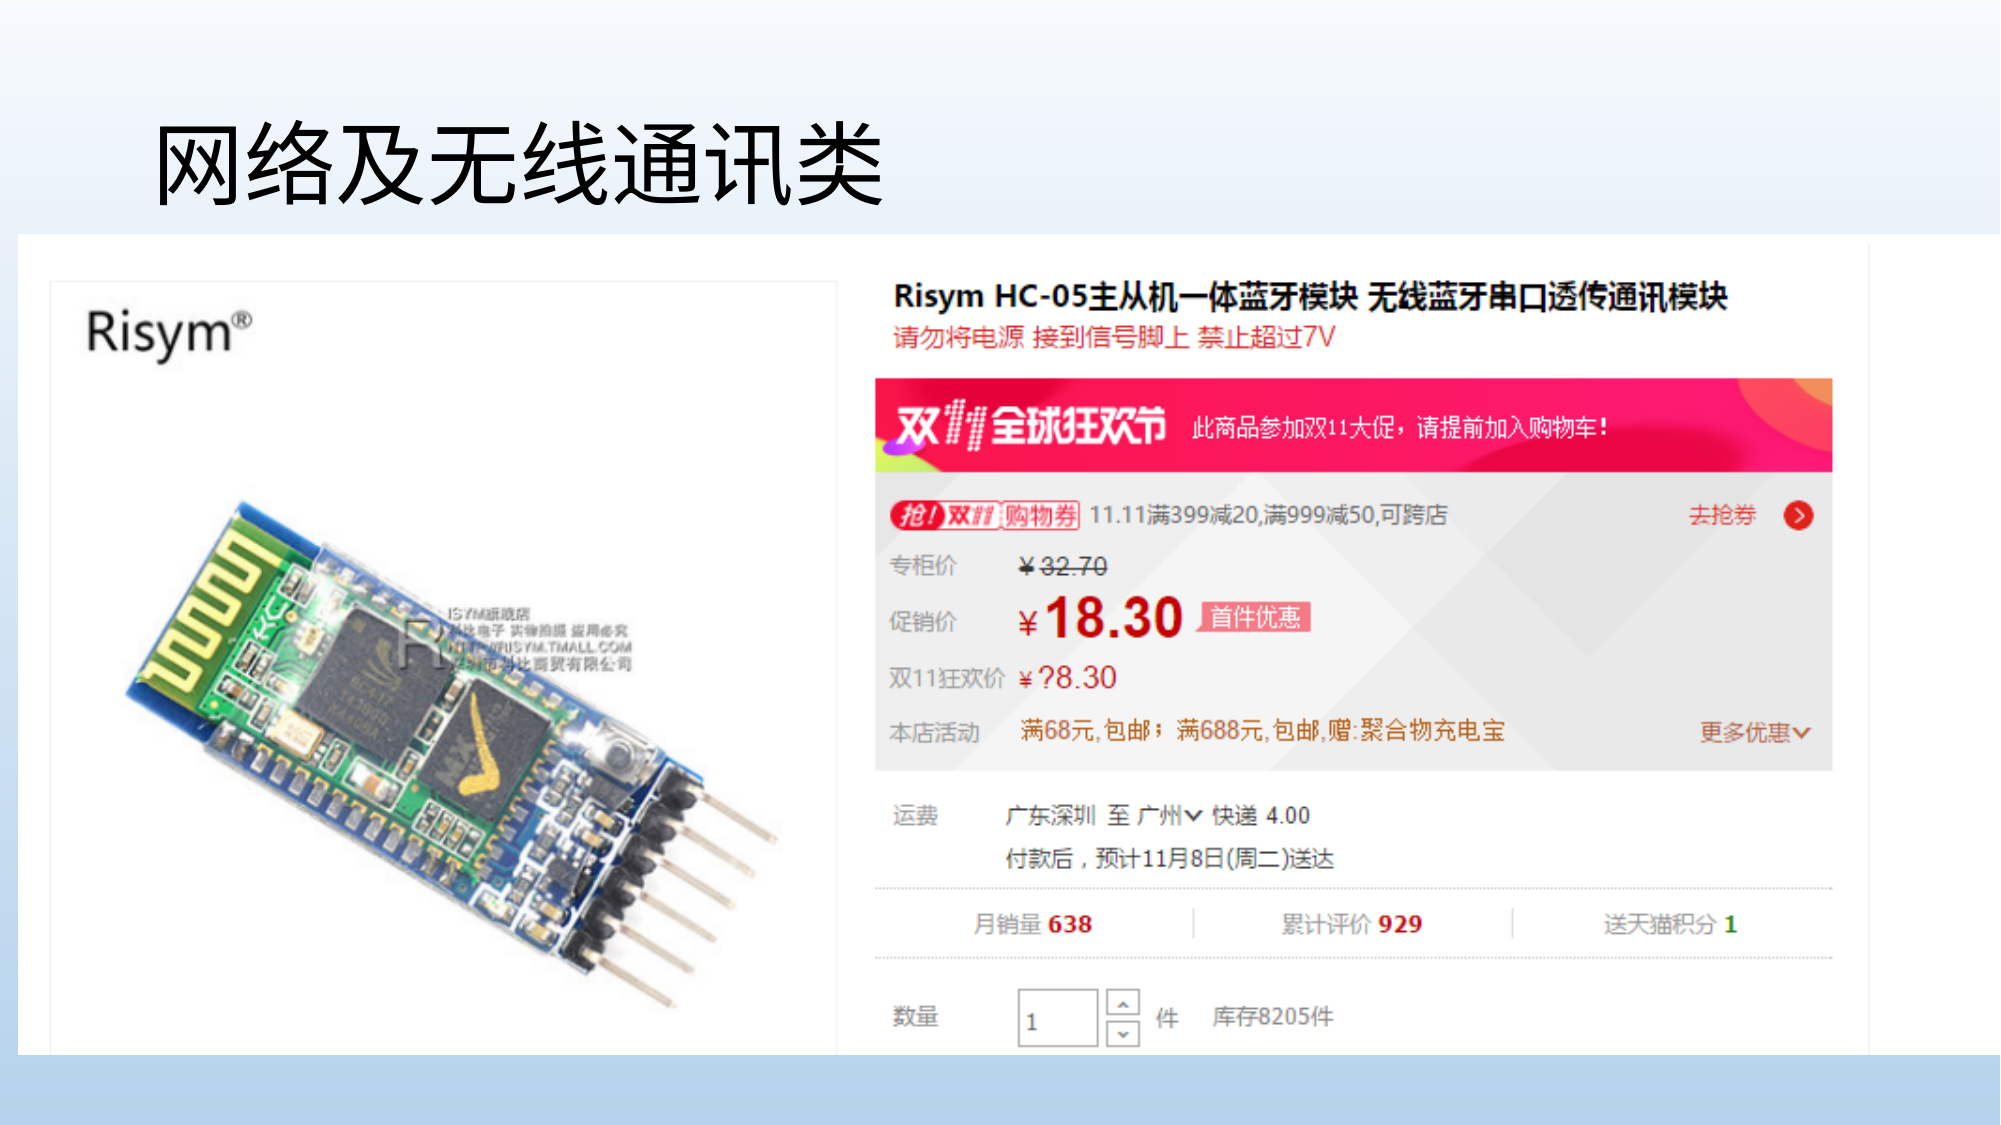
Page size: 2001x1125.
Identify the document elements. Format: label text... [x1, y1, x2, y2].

title 网络及无线通讯类 [137, 59, 1863, 234]
picture [17, 234, 2000, 1055]
